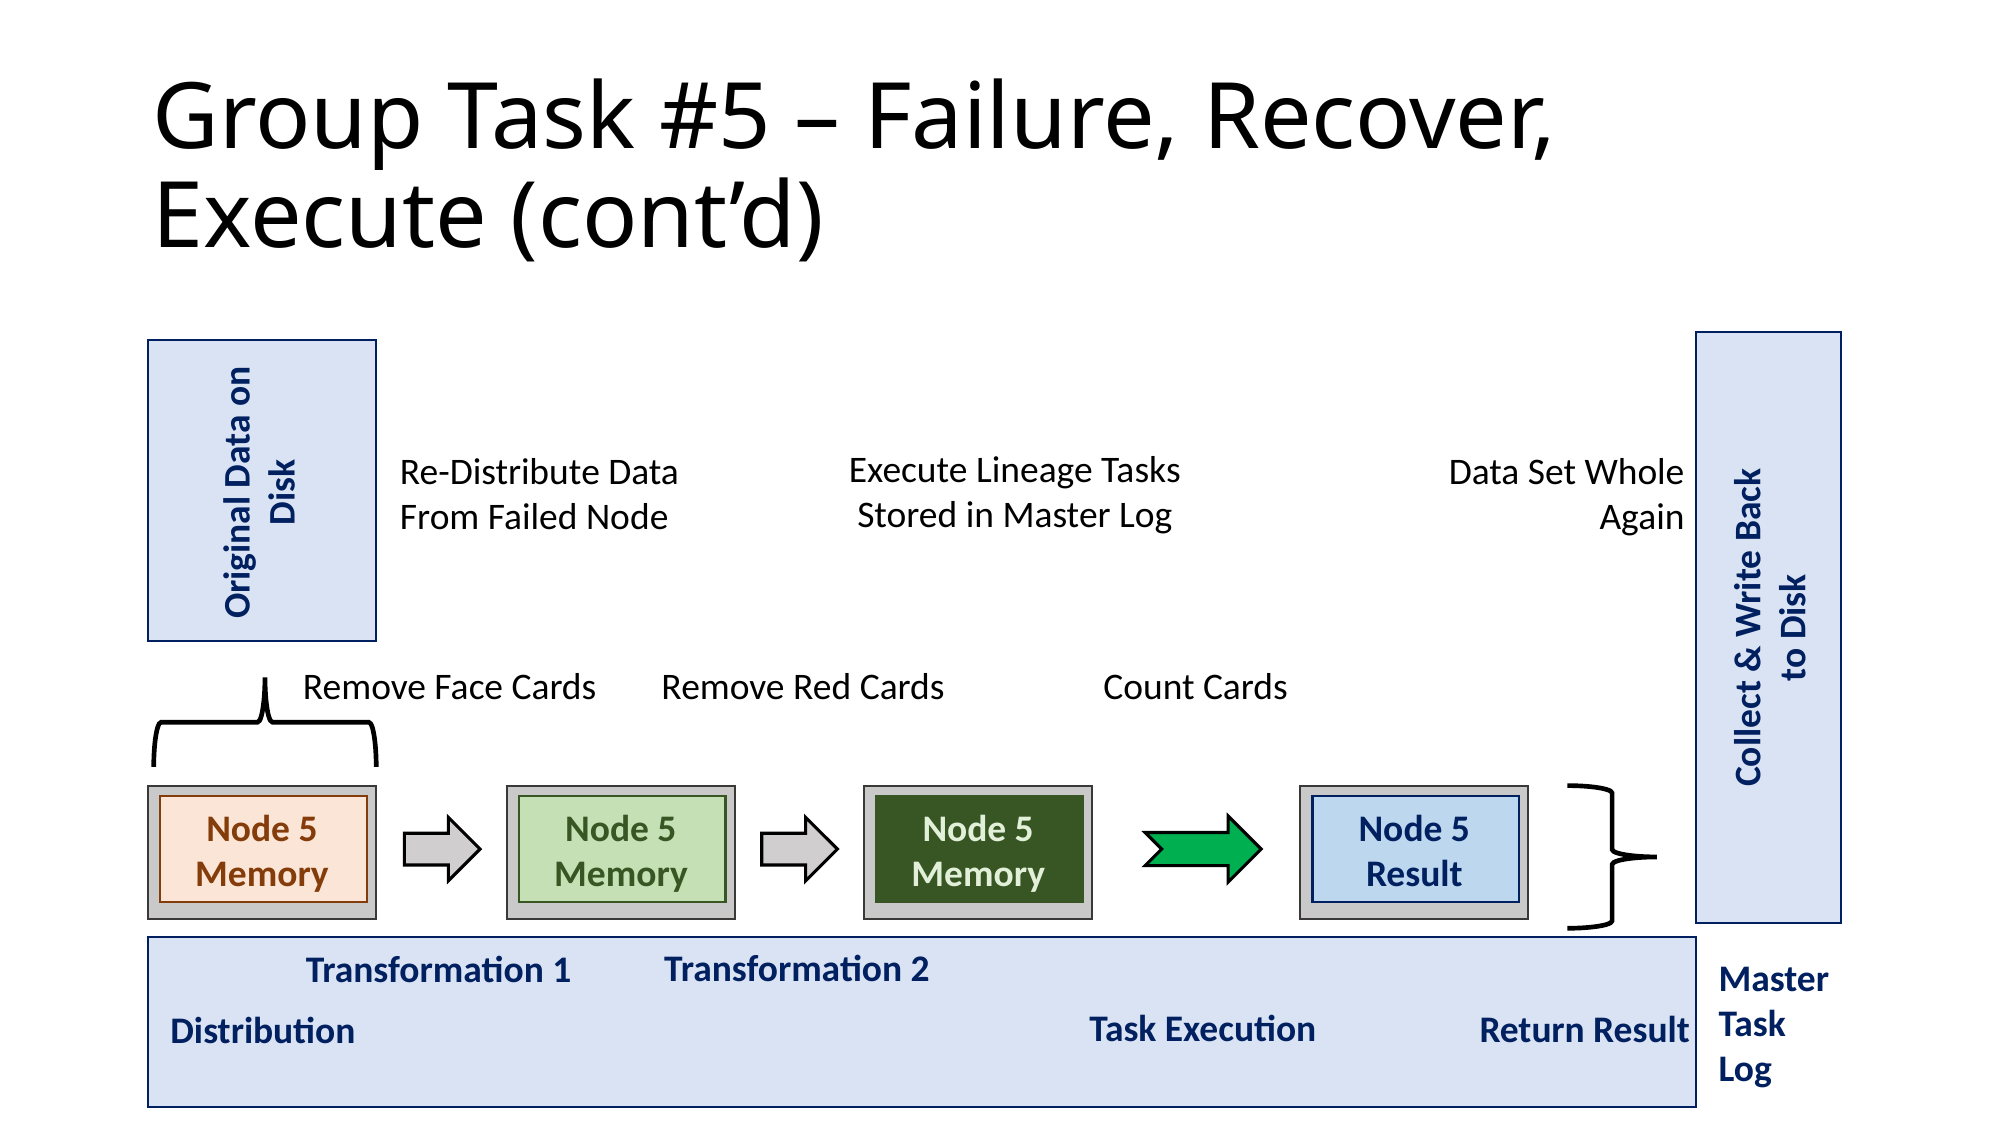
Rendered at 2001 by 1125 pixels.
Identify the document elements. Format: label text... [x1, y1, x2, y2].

text_box Re-Distribute Data From Failed Node [385, 439, 736, 544]
text_box [1311, 795, 1520, 903]
text_box Count Cards [1082, 654, 1309, 715]
text_box Task Execution [1074, 996, 1332, 1057]
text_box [148, 340, 377, 642]
text_box Transformation 2 [649, 937, 950, 997]
text_box [518, 795, 727, 903]
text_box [1695, 331, 1842, 924]
title Group Task #5 – Failure, Recover, Execute (cont’d) [137, 59, 1863, 278]
text_box [403, 814, 482, 884]
text_box [147, 785, 377, 920]
text_box [147, 936, 1697, 1108]
text_box [1299, 785, 1529, 920]
text_box Execute Lineage Tasks Stored in Master Log [799, 437, 1231, 543]
text_box Transformation 1 [291, 938, 592, 998]
text_box Remove Red Cards [628, 654, 979, 715]
text_box [506, 785, 736, 920]
text_box [760, 814, 839, 884]
text_box [159, 795, 368, 903]
text_box [875, 795, 1084, 903]
text_box [153, 677, 377, 767]
text_box [1567, 785, 1657, 929]
text_box Node 5 Memory [169, 796, 355, 901]
text_box Node 5 Memory [528, 796, 714, 901]
text_box Distribution [155, 999, 371, 1059]
text_box [863, 785, 1093, 920]
text_box Data Set Whole Again [1349, 439, 1695, 544]
text_box Master Task Log [1703, 946, 1866, 1097]
text_box [1142, 813, 1263, 885]
text_box Remove Face Cards [274, 654, 625, 715]
text_box Return Result [1464, 997, 1703, 1058]
text_box Node 5 Result [1322, 796, 1507, 901]
text_box Node 5 Memory [886, 796, 1071, 901]
